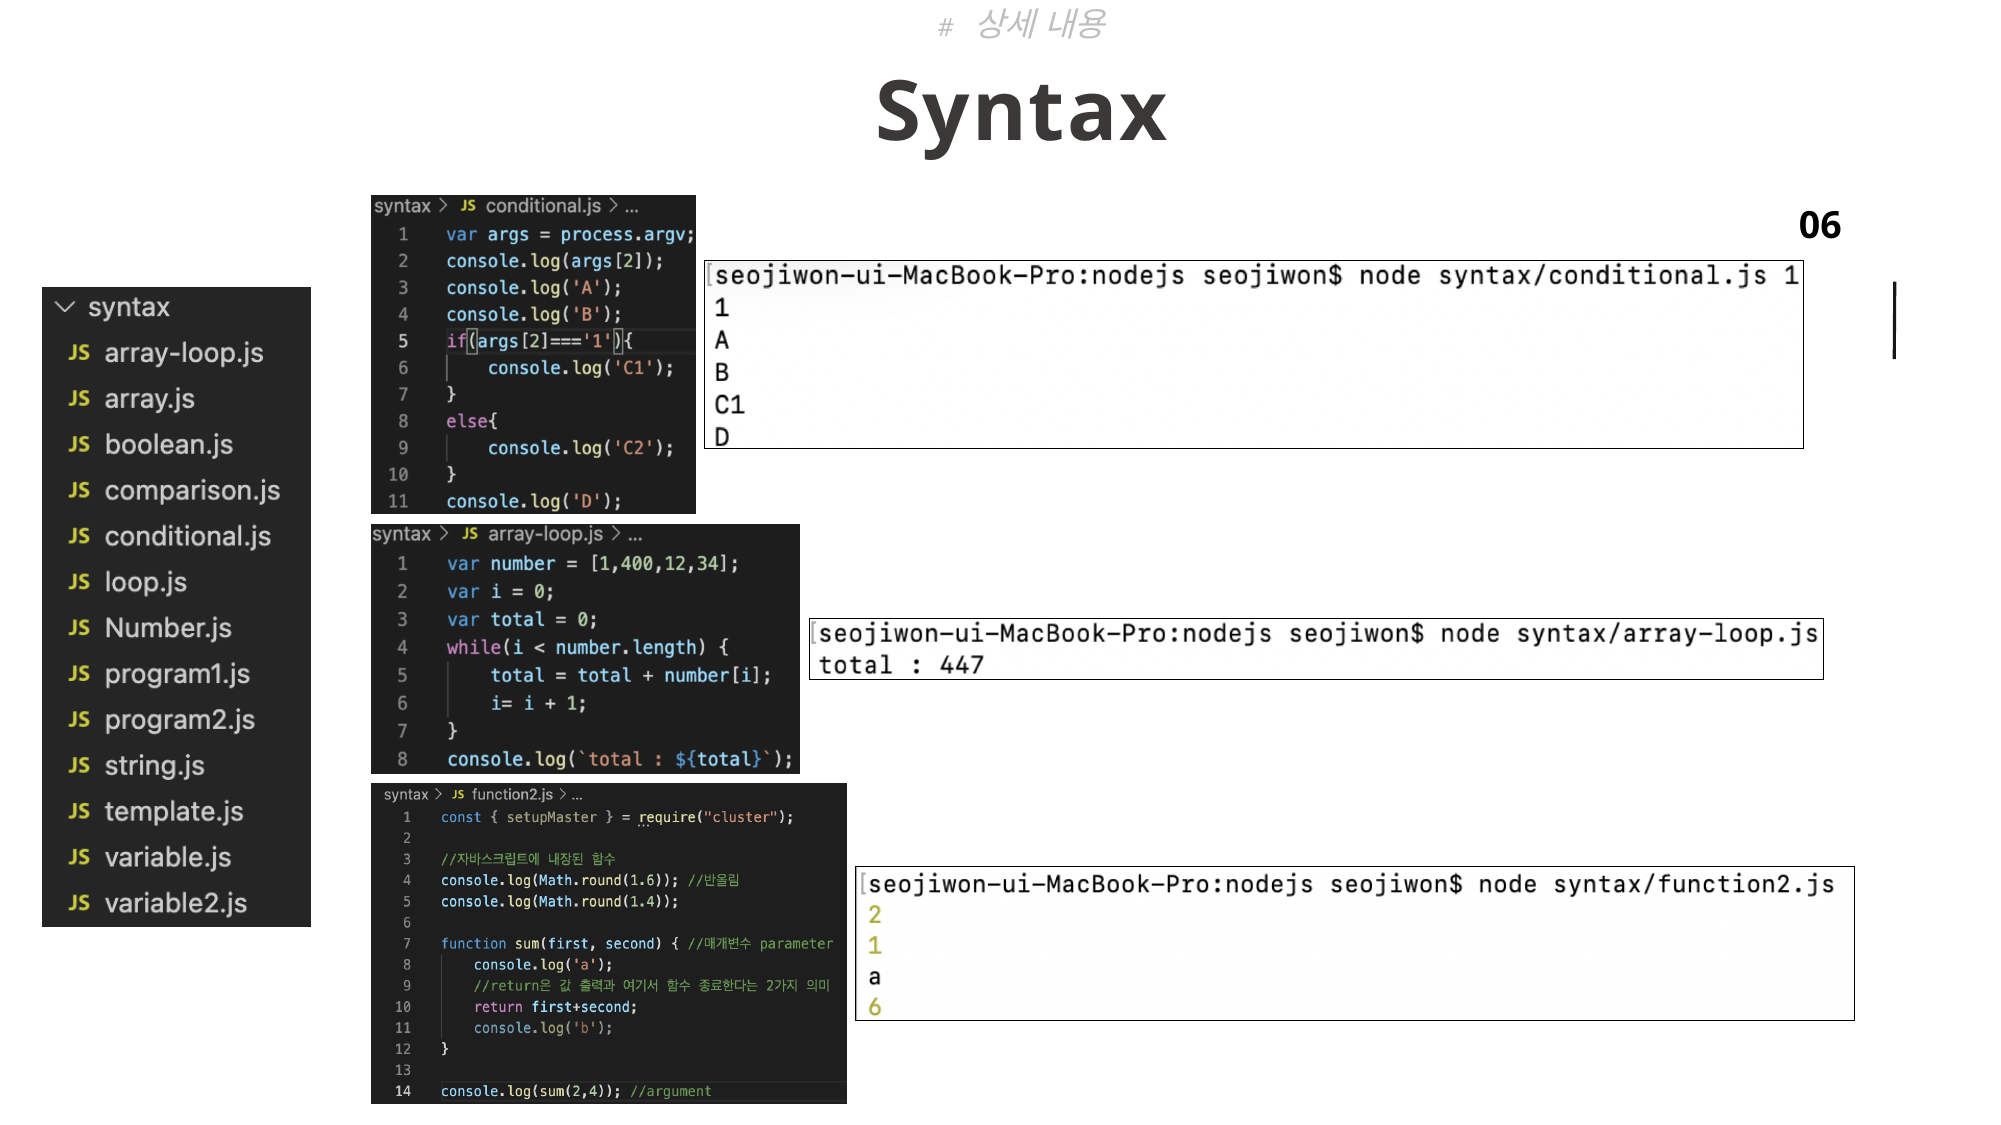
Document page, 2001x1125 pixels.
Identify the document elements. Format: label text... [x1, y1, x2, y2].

picture [42, 287, 312, 927]
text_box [370, 195, 1855, 1104]
text_box # 상세 내용 [696, 0, 1346, 62]
text_box Syntax [370, 61, 1672, 195]
